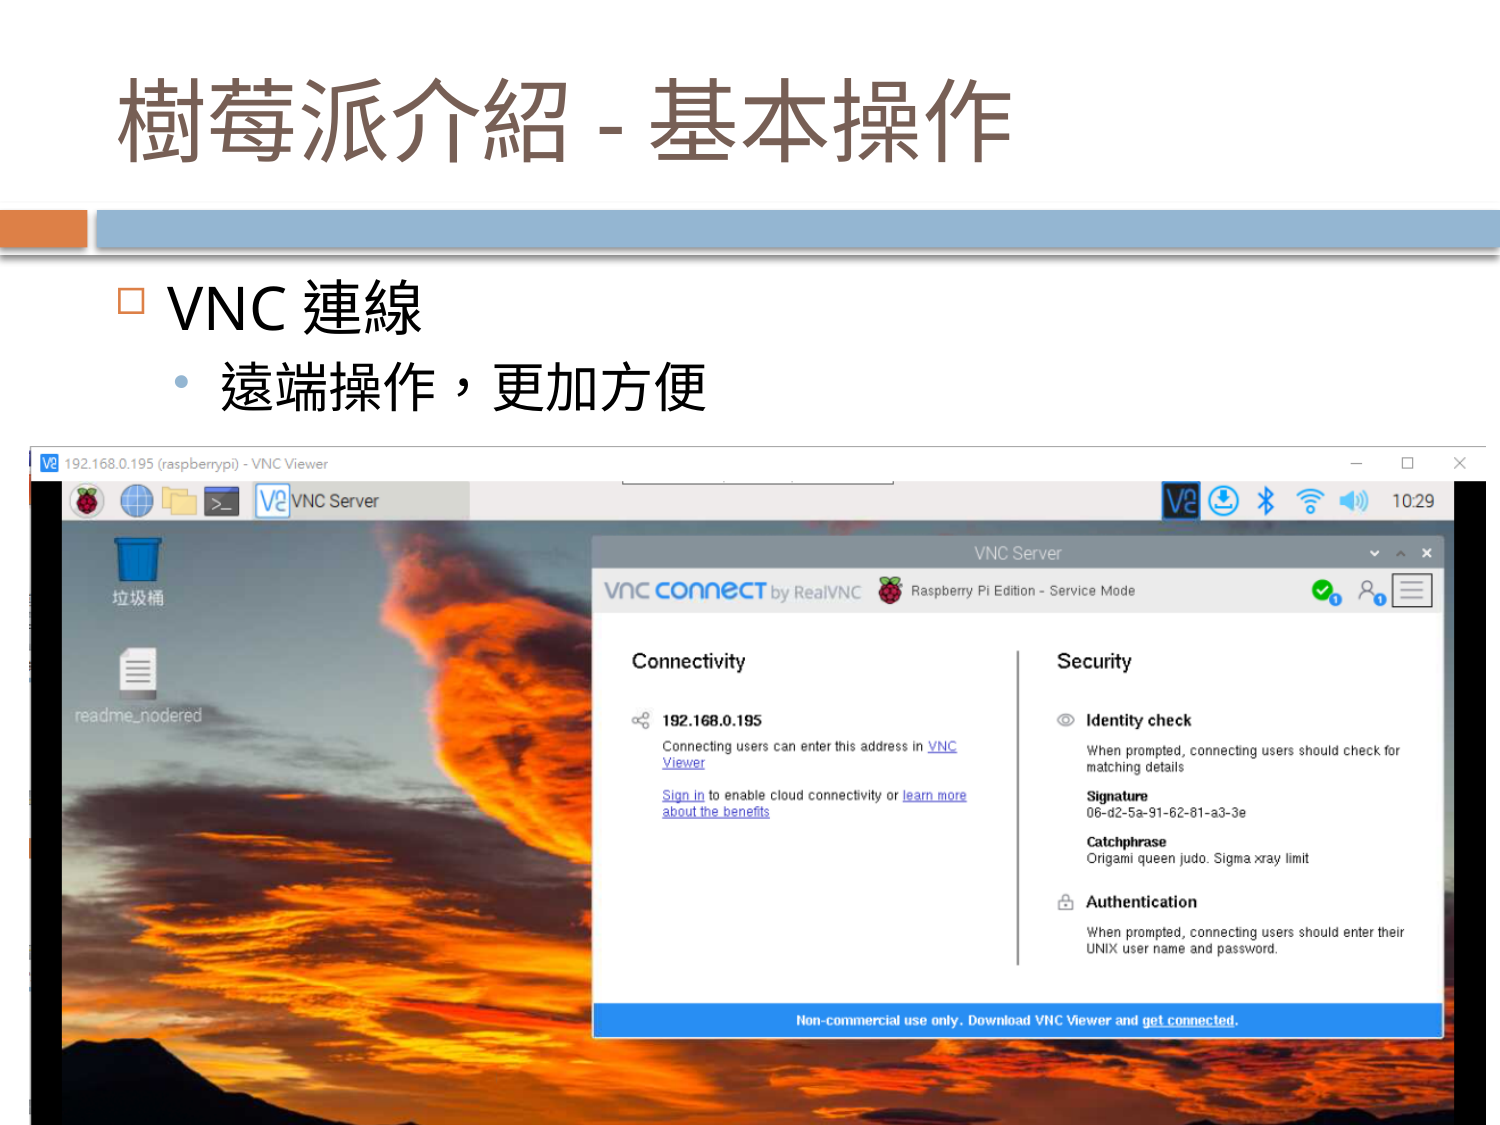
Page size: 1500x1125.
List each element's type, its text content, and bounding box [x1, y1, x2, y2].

title 樹莓派介紹-基本操作 [100, 37, 1438, 200]
list VNC連線 遠端操作，更加方便 [100, 262, 1438, 445]
picture [29, 446, 1486, 1125]
